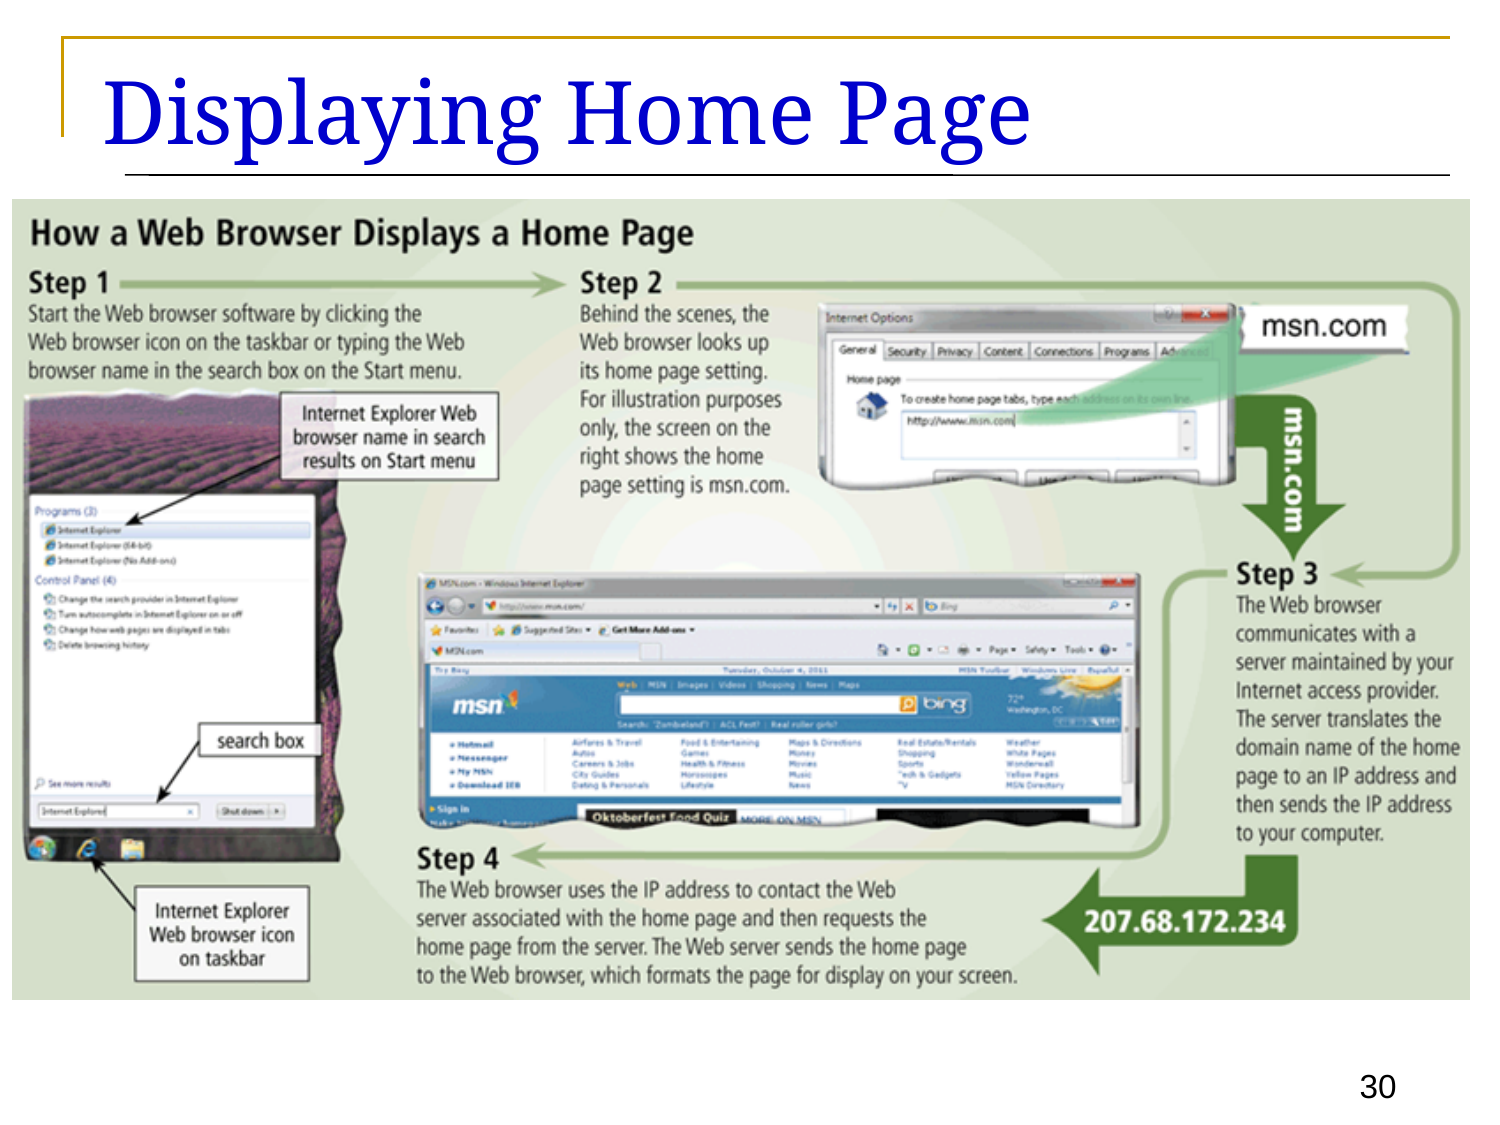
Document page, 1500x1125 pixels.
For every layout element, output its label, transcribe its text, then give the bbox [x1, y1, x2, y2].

picture [12, 199, 1470, 1001]
title Displaying Home Page [87, 49, 1451, 163]
